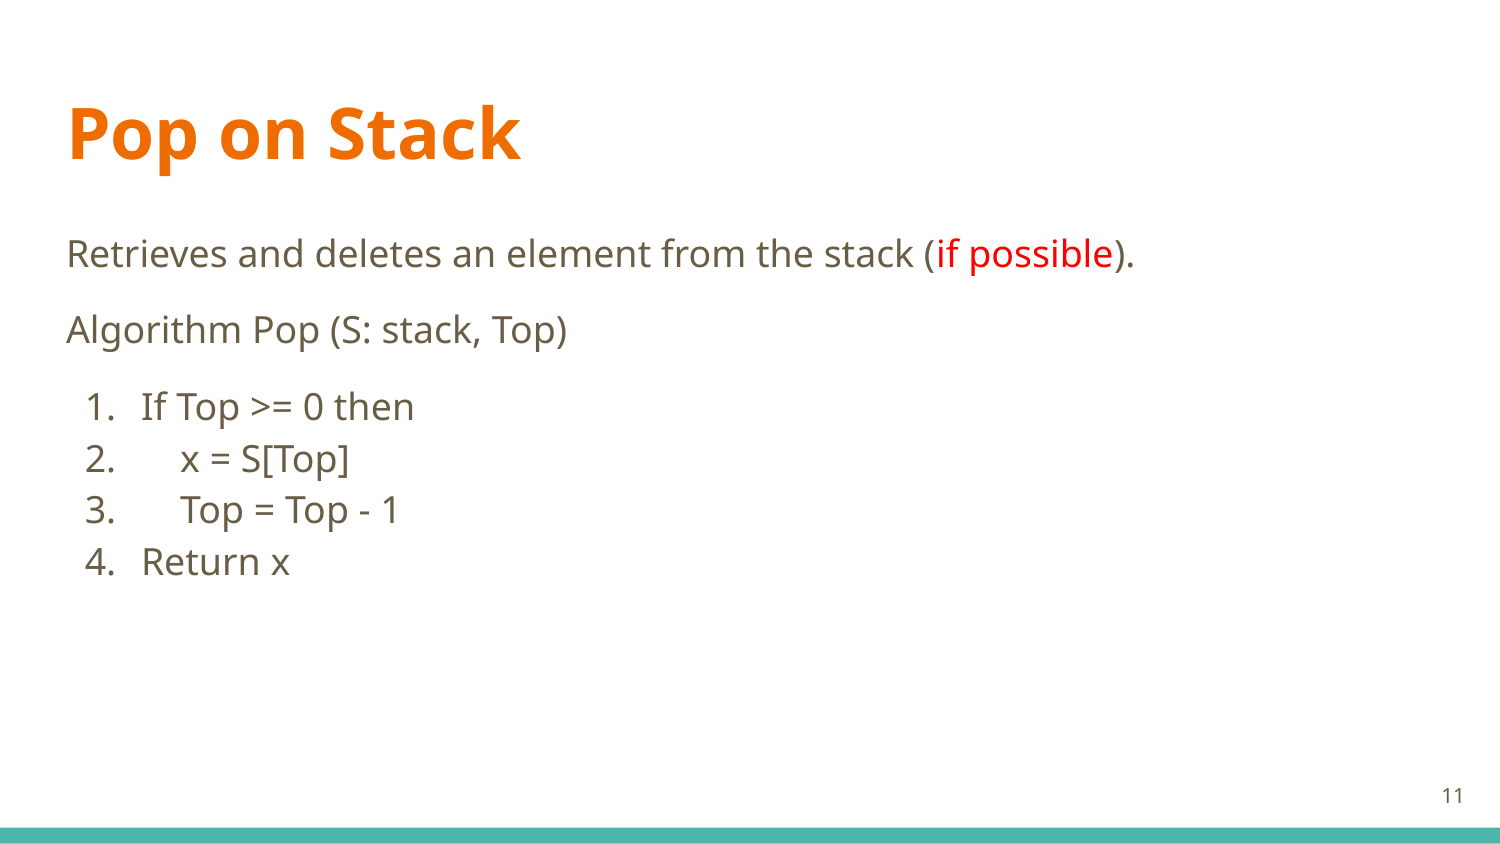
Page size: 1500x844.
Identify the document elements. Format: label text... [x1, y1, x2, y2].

slide_number ‹#› [1389, 764, 1480, 830]
list Retrieves and deletes an element from the stack (if possible). Algorithm Pop (S: stack, Top) If Top >= 0 then x = S[Top] Top = Top - 1 Return x [51, 207, 1449, 750]
title Pop on Stack [51, 72, 1449, 189]
